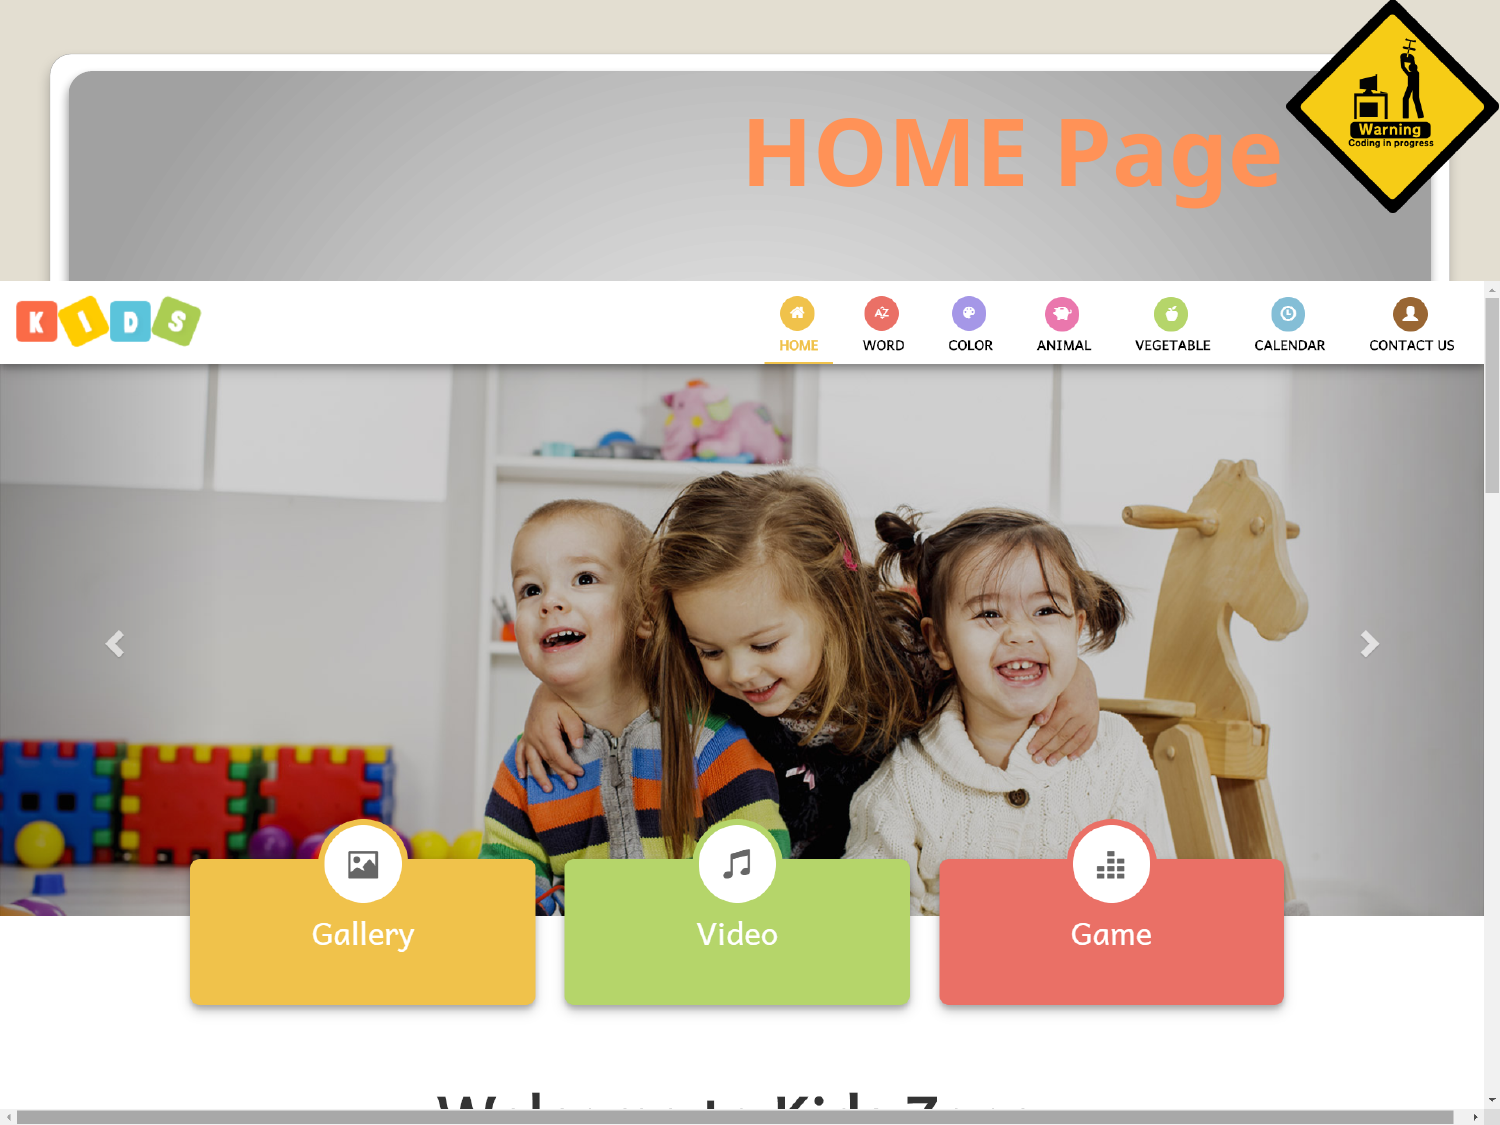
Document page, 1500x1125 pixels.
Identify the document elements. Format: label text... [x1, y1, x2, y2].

picture [0, 281, 1500, 1125]
title HOME Page [16, 75, 1278, 213]
picture [1286, 0, 1500, 213]
